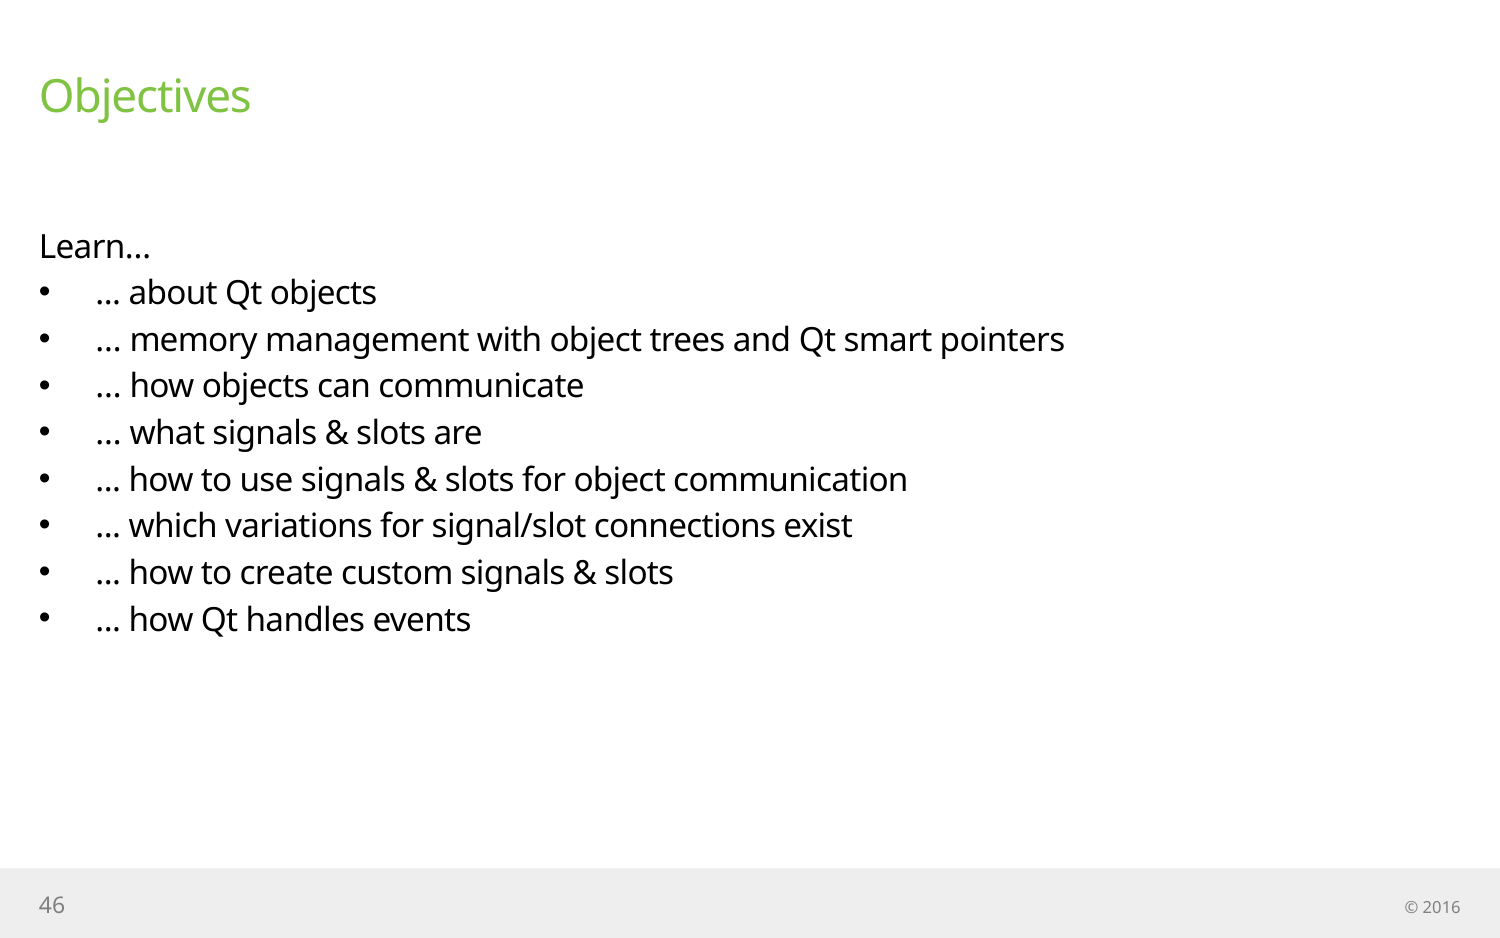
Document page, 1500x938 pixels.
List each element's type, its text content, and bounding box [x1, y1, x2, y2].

title Objectives [39, 66, 1052, 195]
footer © 2016 [1188, 896, 1461, 917]
list Learn… ... about Qt objects … memory management with object trees and Qt smart pointers … how objects can communicate … what signals & slots are ... how to use signals & slots for object communication ... which variations for signal/slot connections exist ... how to create custom signals & slots ... how Qt handles events [39, 224, 1471, 846]
slide_number 46 [39, 892, 410, 921]
